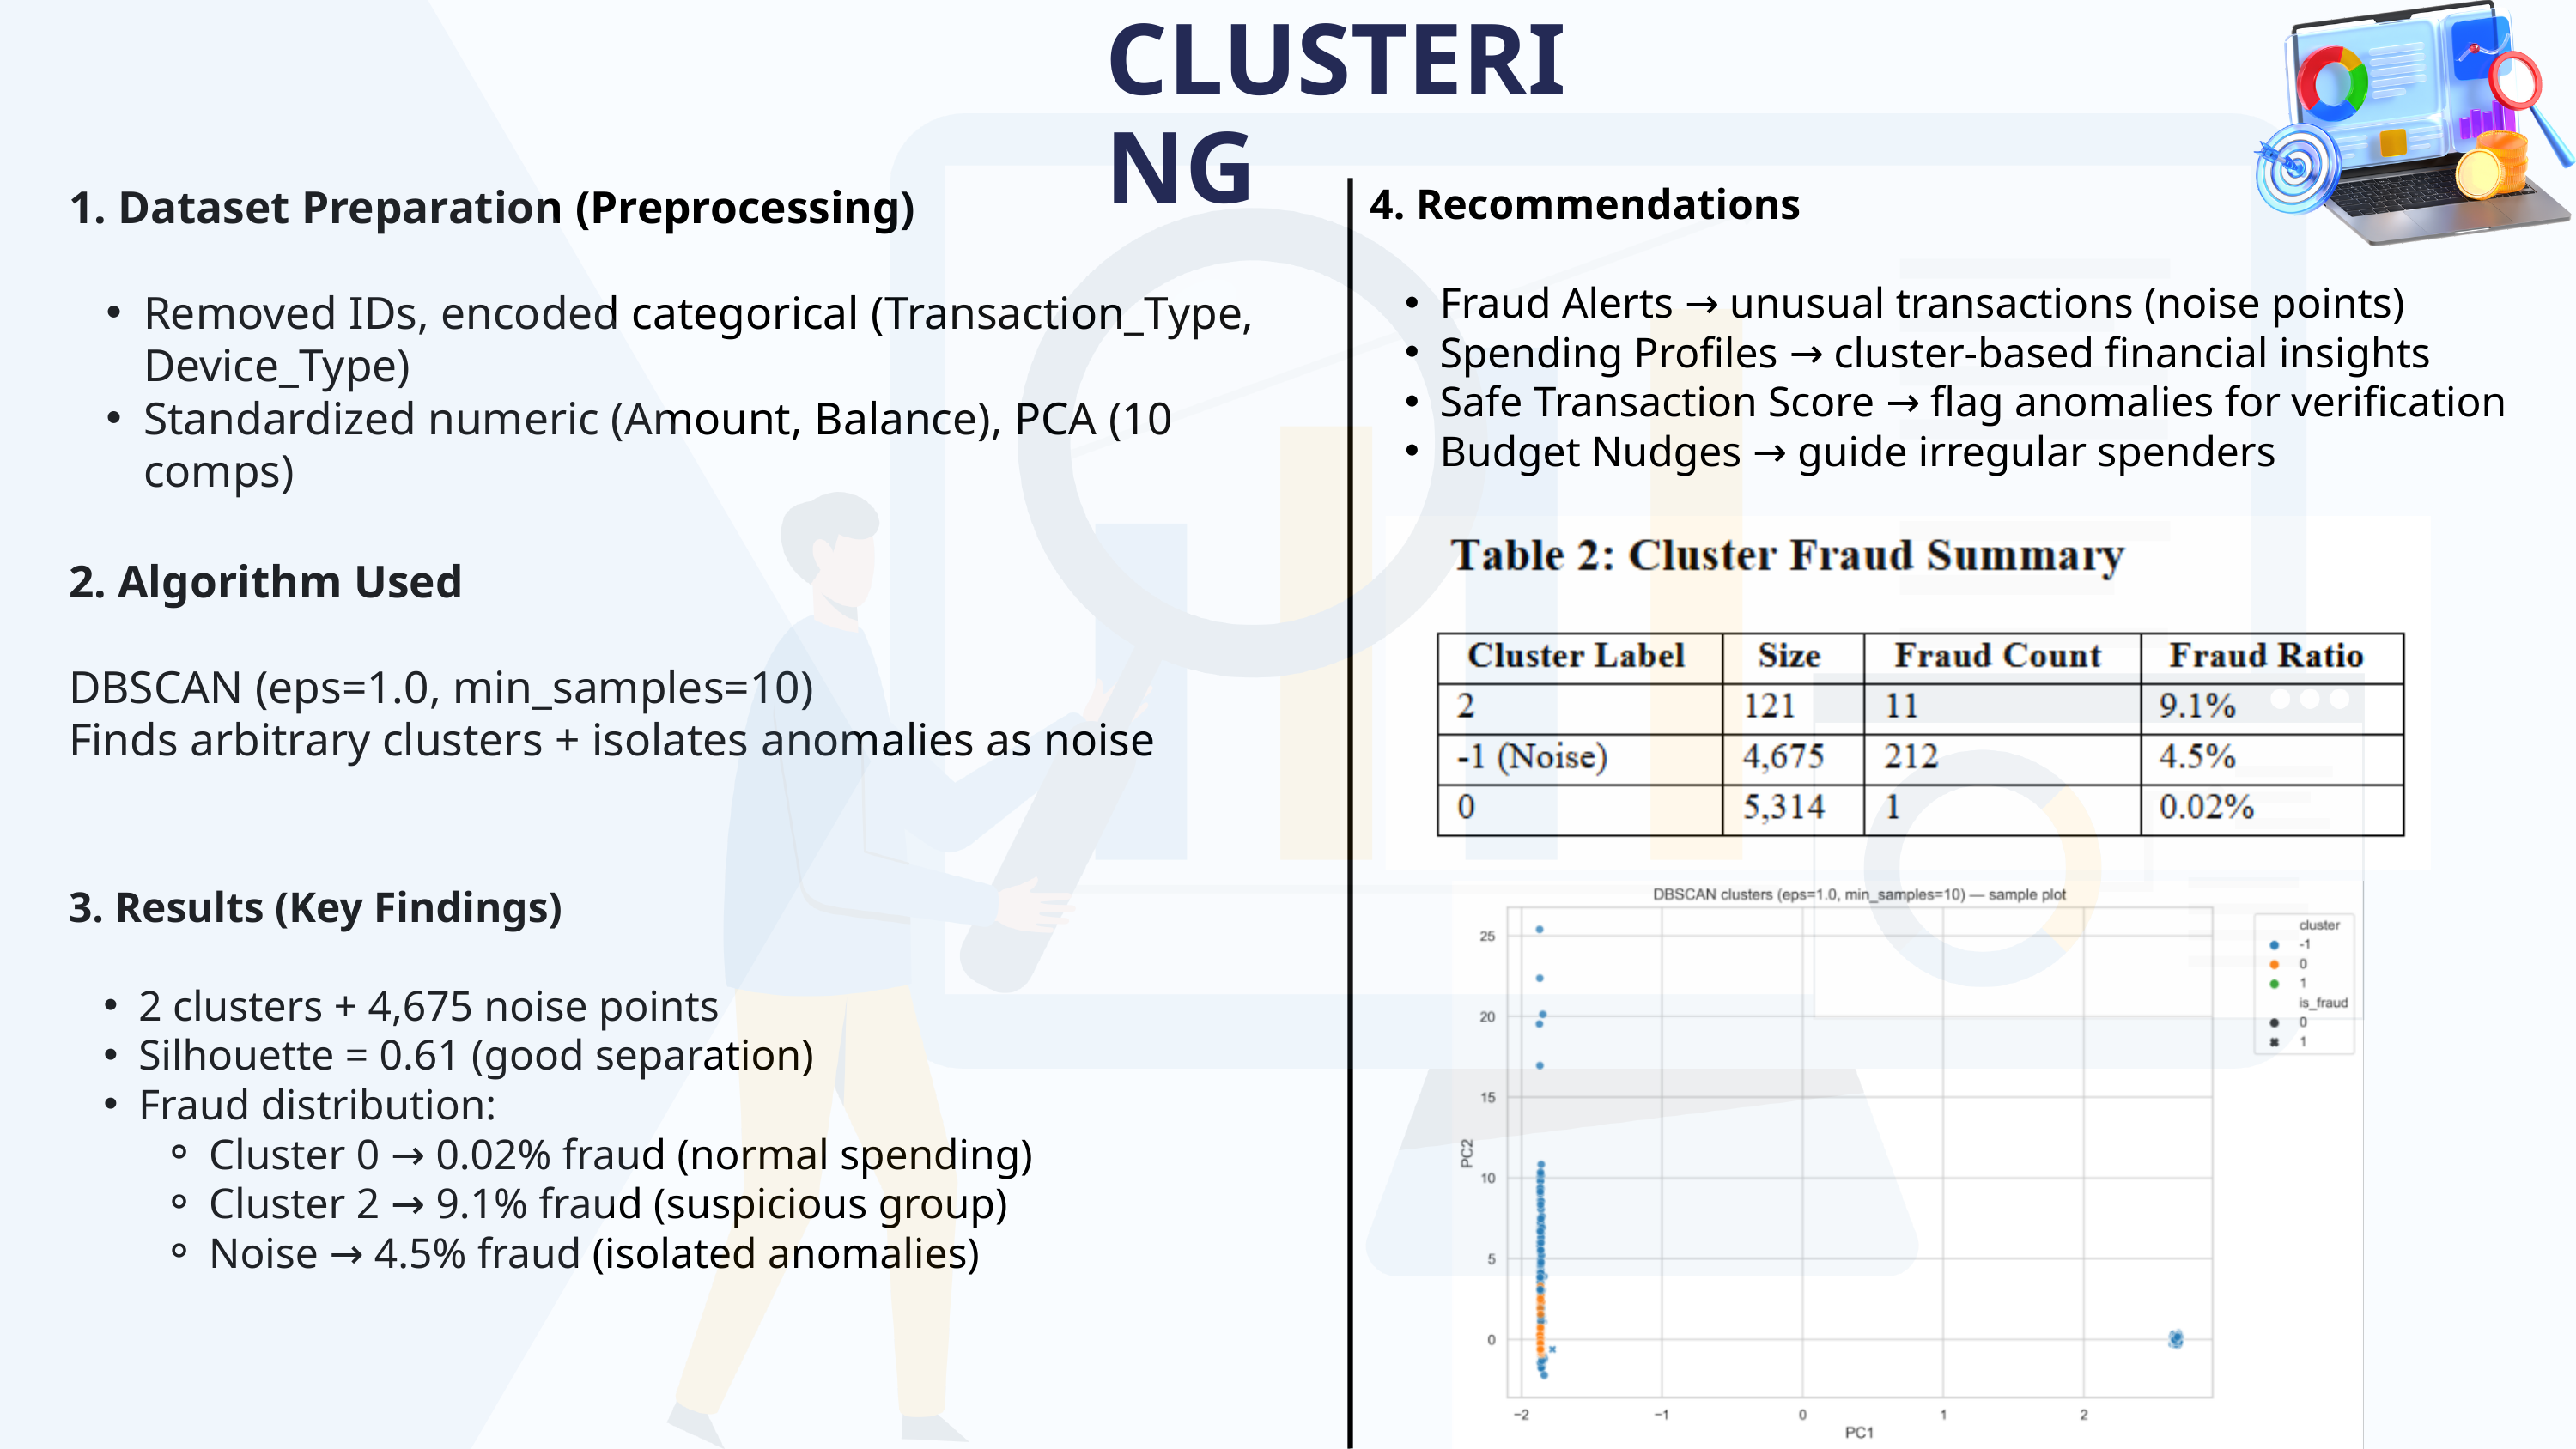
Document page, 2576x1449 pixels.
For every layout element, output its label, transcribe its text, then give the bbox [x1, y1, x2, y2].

text_box [878, 113, 2365, 1449]
text_box 4. Recommendations Fraud Alerts → unusual transactions (noise points) Spending Profiles → cluster-based financial insights Safe Transaction Score → flag anomalies for verification Budget Nudges → guide irregular spenders [1370, 178, 2550, 524]
text_box [2365, 524, 2432, 870]
text_box [2253, 0, 2576, 246]
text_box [0, 0, 872, 1449]
text_box CLUSTERING [1105, 6, 1634, 223]
